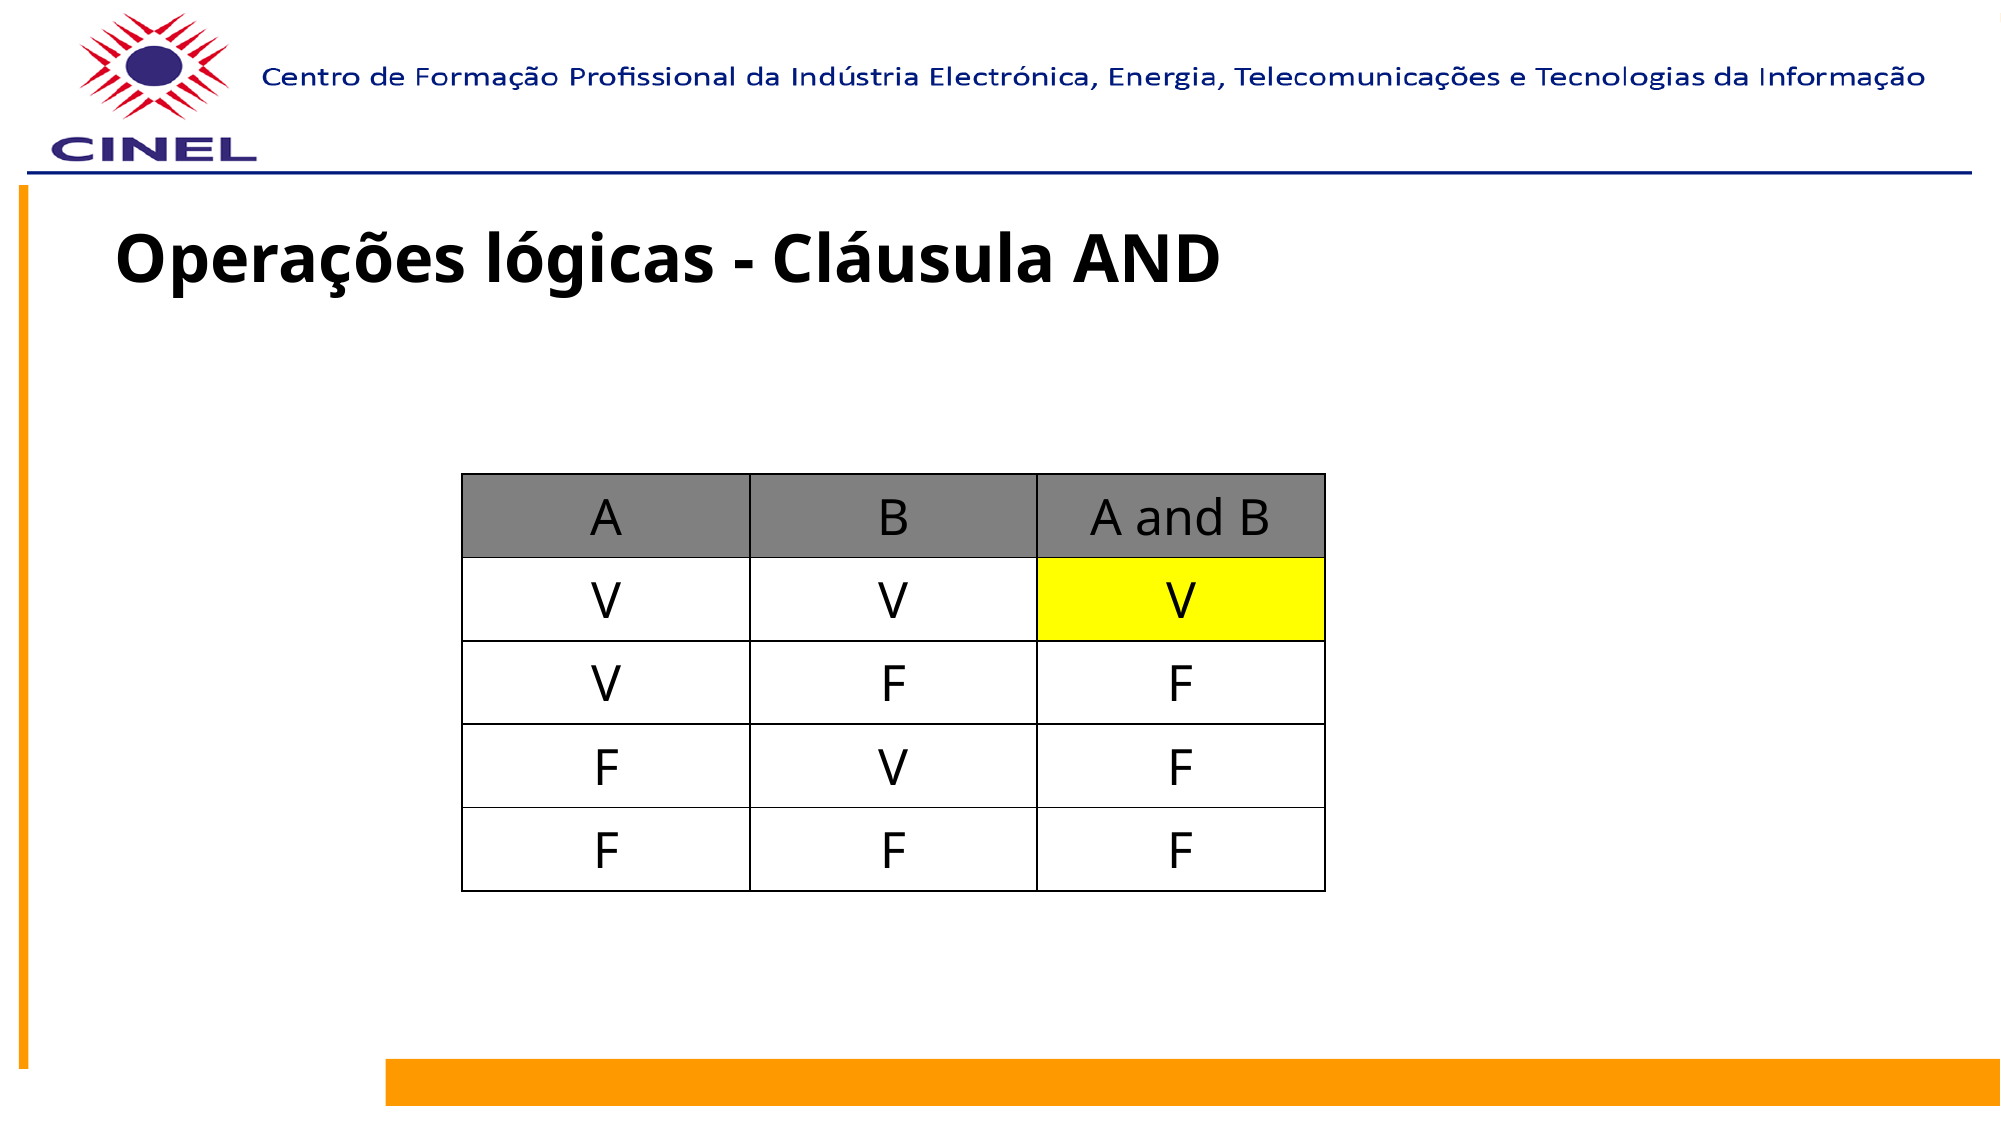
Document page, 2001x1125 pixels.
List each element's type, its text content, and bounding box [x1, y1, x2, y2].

table_cell V [1038, 558, 1324, 640]
table_header A and B [1038, 475, 1324, 557]
table_cell F [1038, 725, 1324, 807]
table_cell V [463, 642, 749, 723]
table_cell V [751, 558, 1036, 640]
table_cell V [463, 558, 749, 640]
table_header A [463, 475, 749, 557]
table_cell V [751, 725, 1036, 807]
table_cell F [1038, 808, 1324, 890]
picture [7, 8, 2000, 185]
table_cell F [463, 808, 749, 890]
table_header B [751, 475, 1036, 557]
table_cell F [751, 642, 1036, 723]
table_cell F [1038, 642, 1324, 723]
title Operações lógicas - Cláusula AND [99, 162, 1900, 350]
table_cell F [463, 725, 749, 807]
table_cell F [751, 808, 1036, 890]
